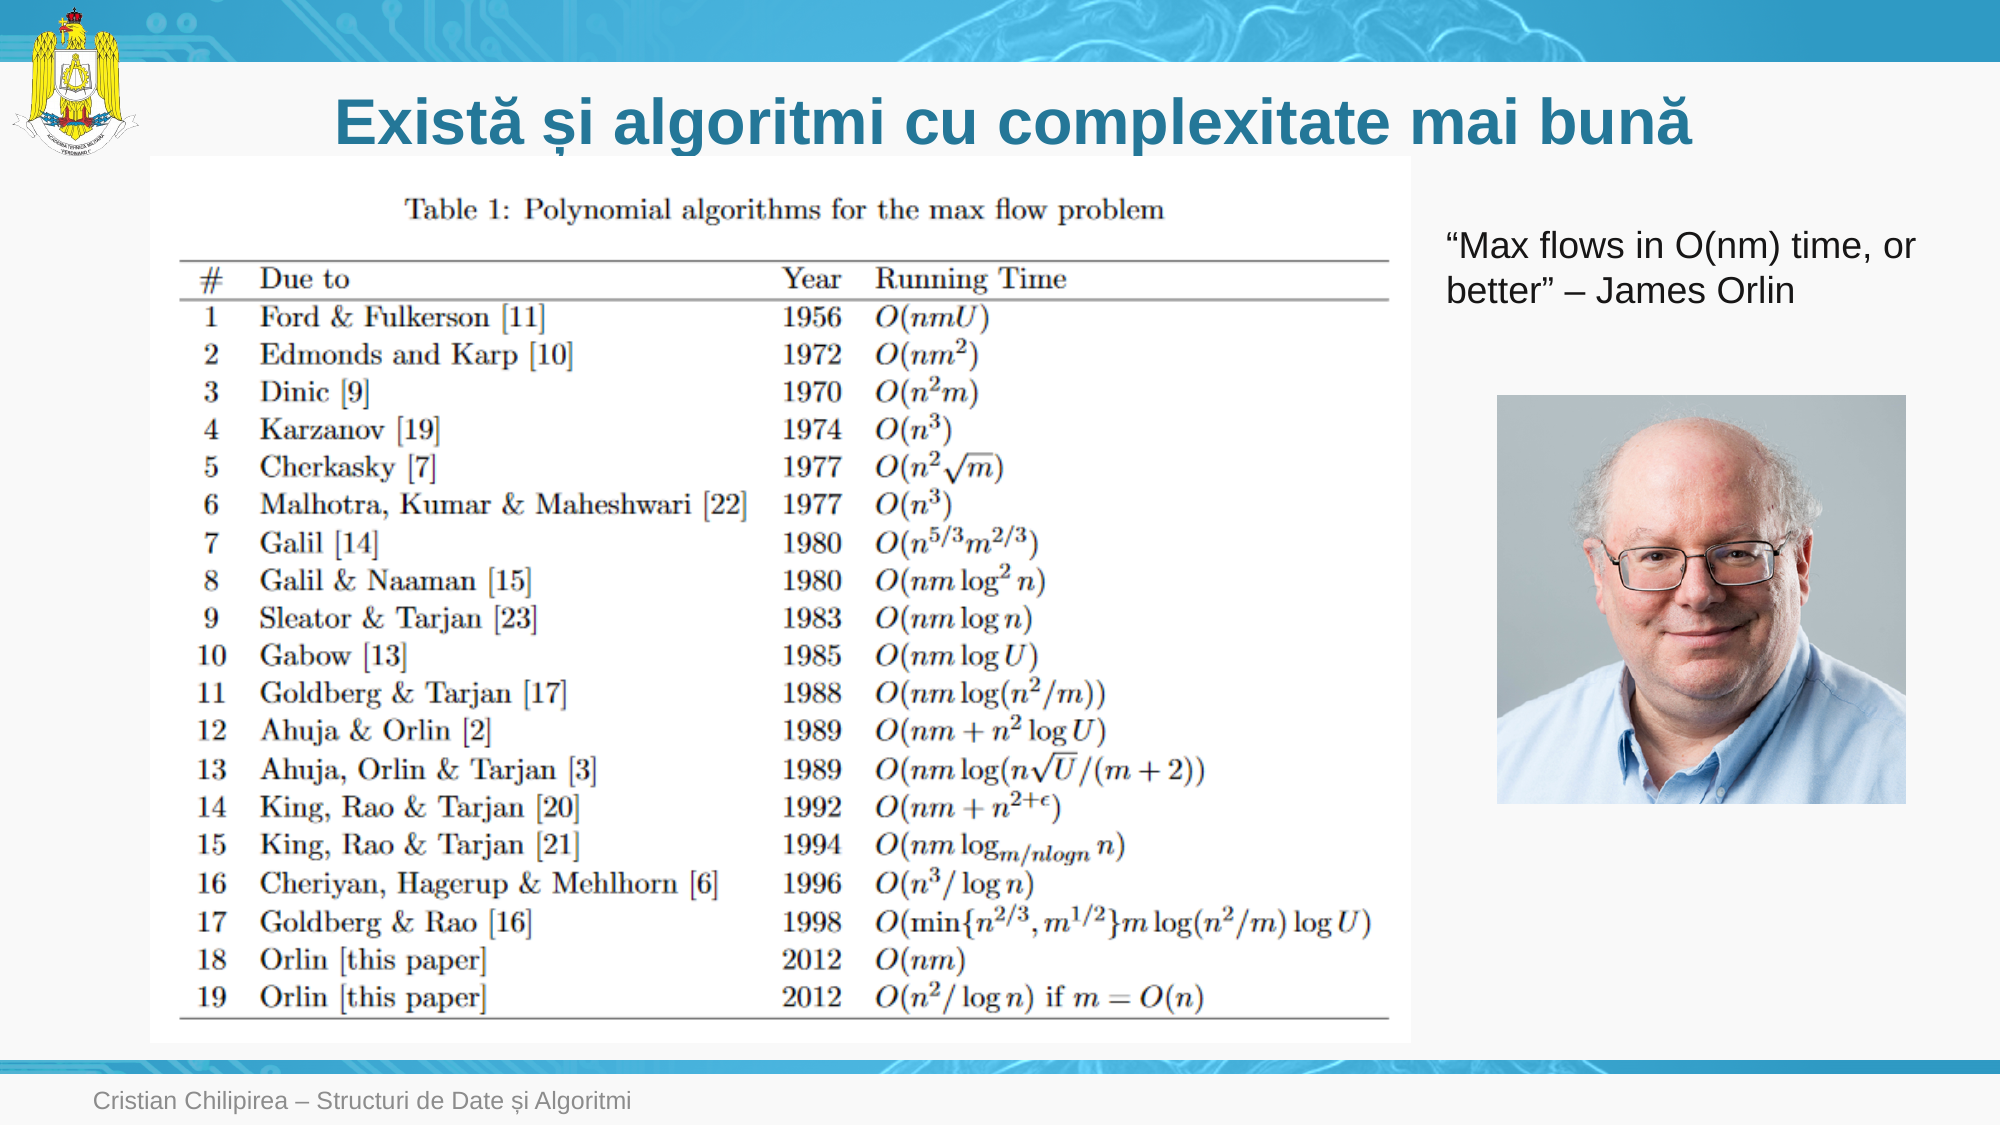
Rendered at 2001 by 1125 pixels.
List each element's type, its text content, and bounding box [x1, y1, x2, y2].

picture [1496, 395, 1906, 804]
picture [0, 0, 2000, 156]
title Există și algoritmi cu complexitate mai bună [150, 76, 1876, 171]
picture [0, 1060, 2000, 1074]
picture [150, 156, 1411, 1043]
footer Cristian Chilipirea – Structuri de Date și Algoritmi [77, 1073, 1338, 1125]
text_box “Max flows in O(nm) time, or better” – James Orlin [1431, 213, 1972, 318]
